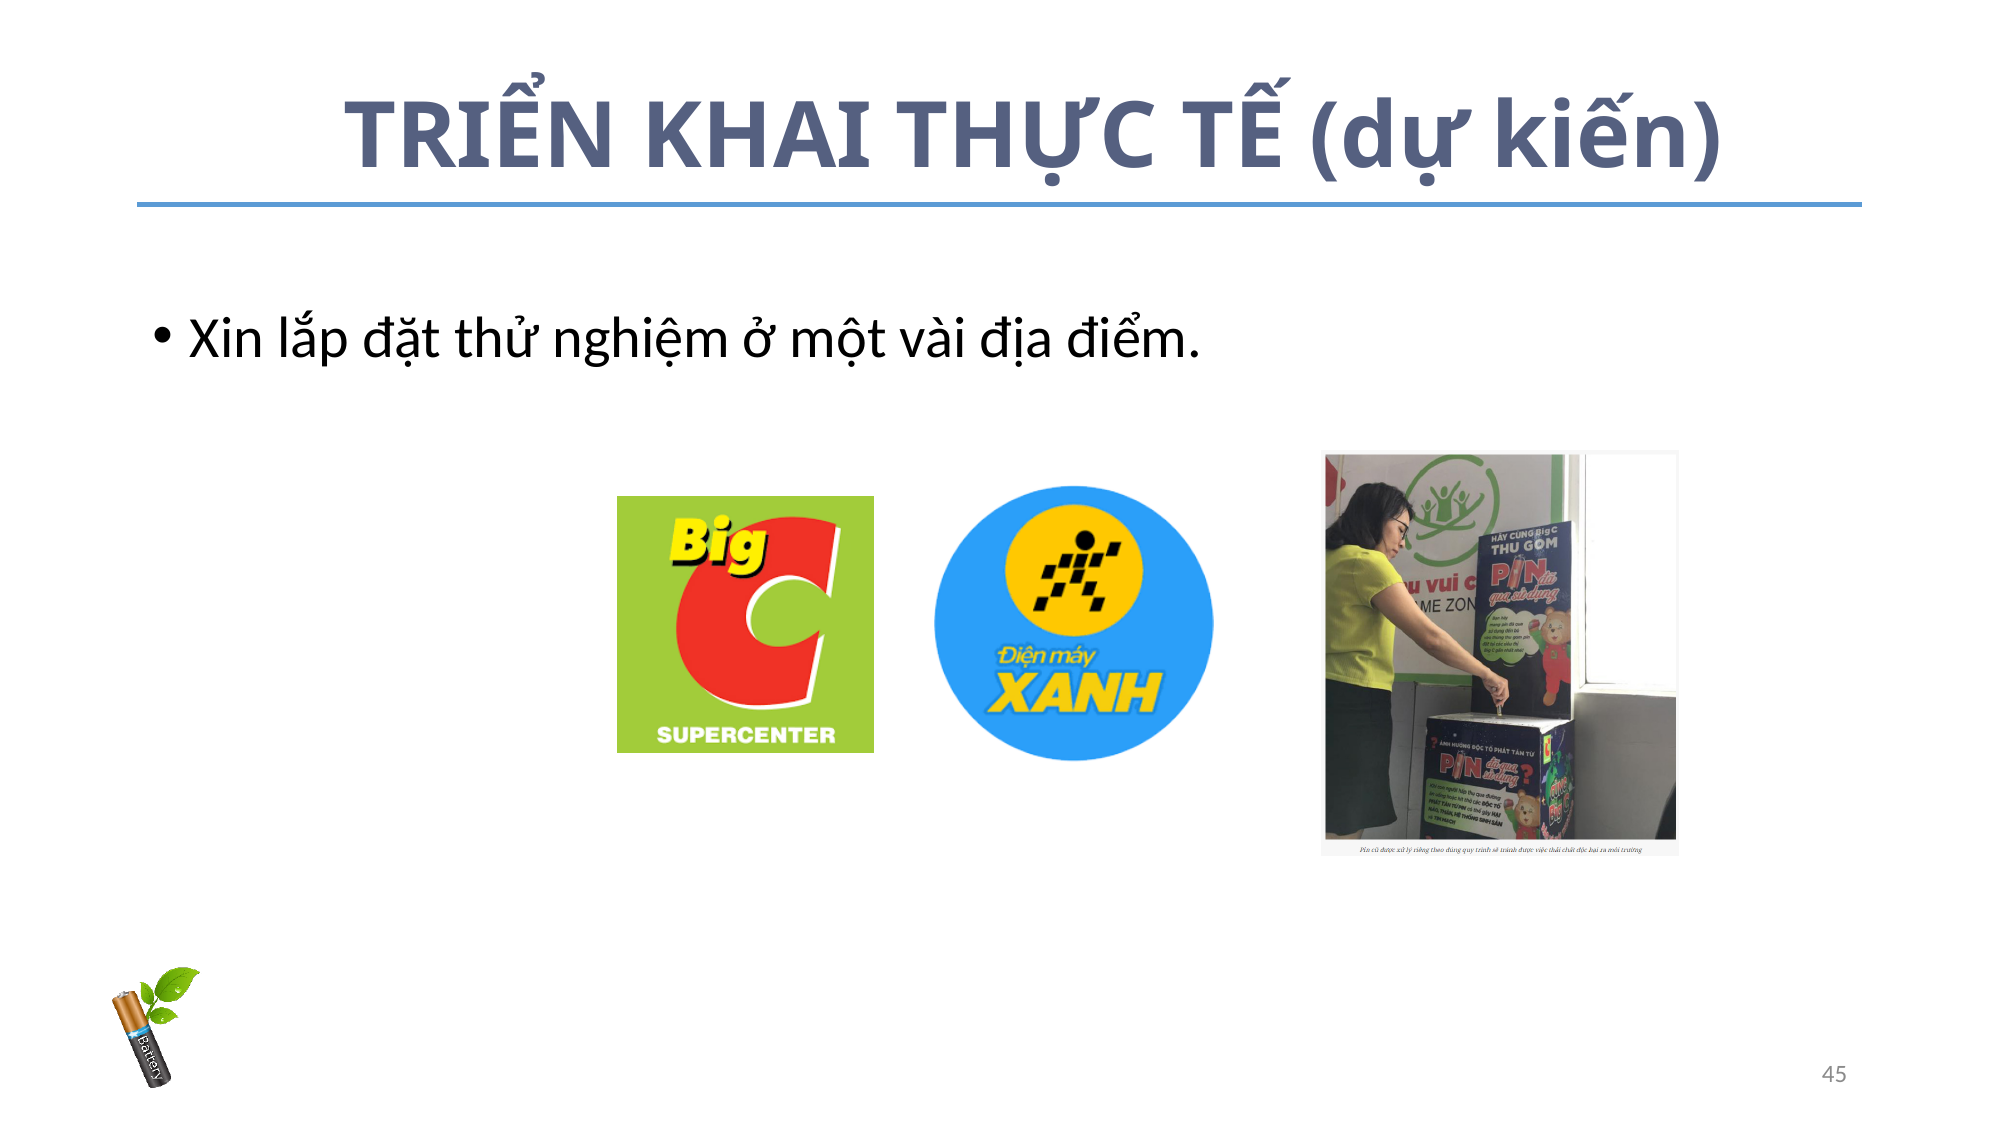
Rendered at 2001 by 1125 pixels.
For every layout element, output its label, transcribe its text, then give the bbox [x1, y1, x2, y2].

picture [617, 496, 874, 753]
slide_number 45 [1412, 1042, 1863, 1103]
picture [934, 485, 1214, 762]
text_box TRIỂN KHAI THỰC TẾ (dự kiến) [328, 68, 1739, 194]
picture [1321, 450, 1679, 856]
list Xin lắp đặt thử nghiệm ở một vài địa điểm. [137, 299, 1863, 1000]
picture [97, 959, 213, 1089]
